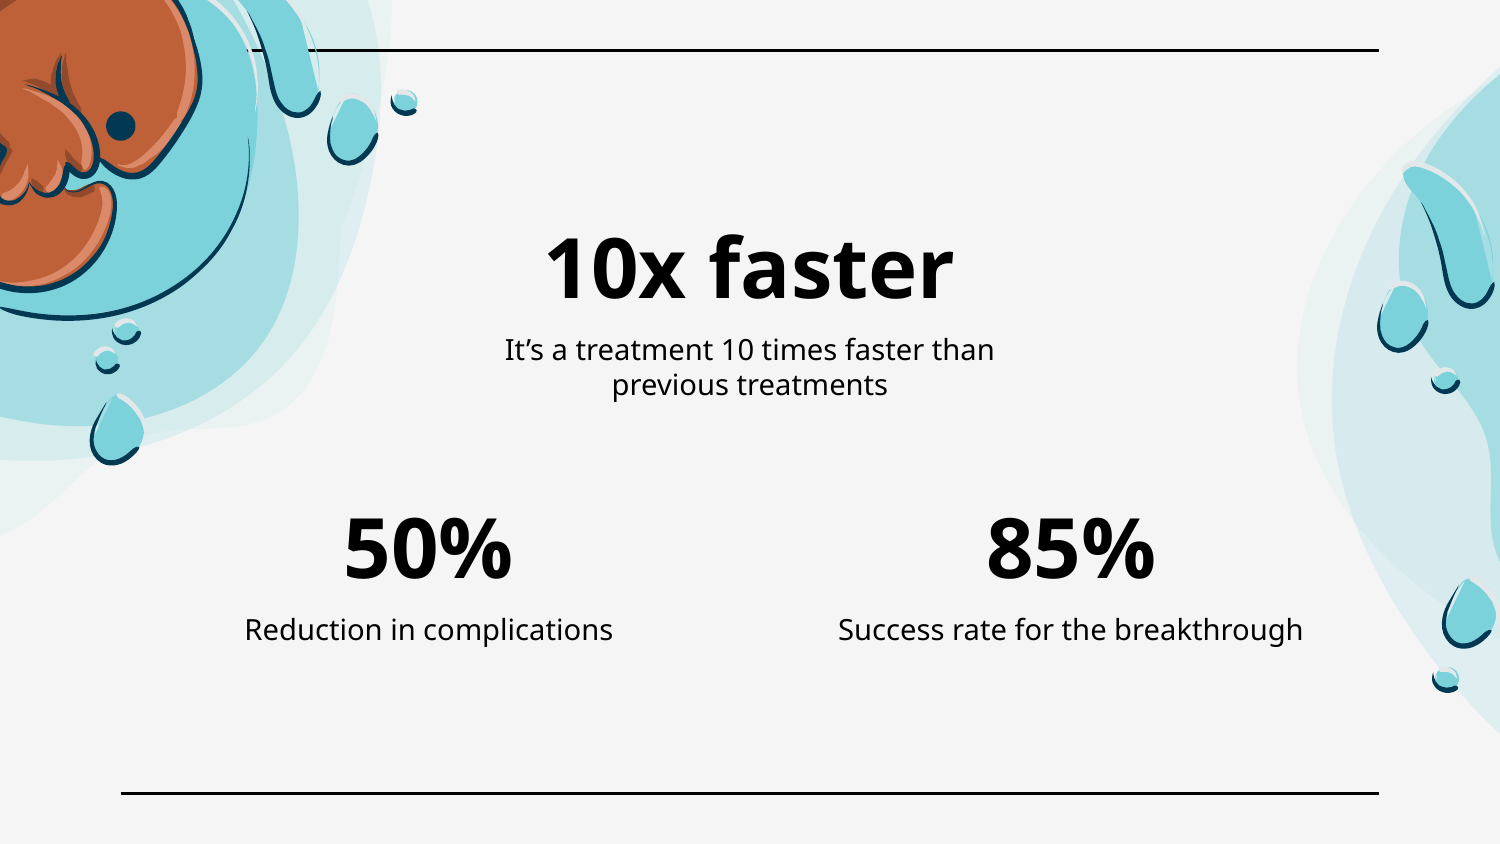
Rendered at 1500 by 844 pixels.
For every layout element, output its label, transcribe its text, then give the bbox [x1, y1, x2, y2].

subtitle It’s a treatment 10 times faster than previous treatments [463, 330, 1037, 414]
title 85% [784, 484, 1358, 596]
title 10x faster [463, 203, 1037, 330]
picture [1420, 201, 1427, 211]
subtitle Reduction in complications [142, 596, 716, 695]
subtitle Success rate for the breakthrough [784, 596, 1358, 695]
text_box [0, 0, 426, 429]
title 50% [142, 484, 716, 596]
